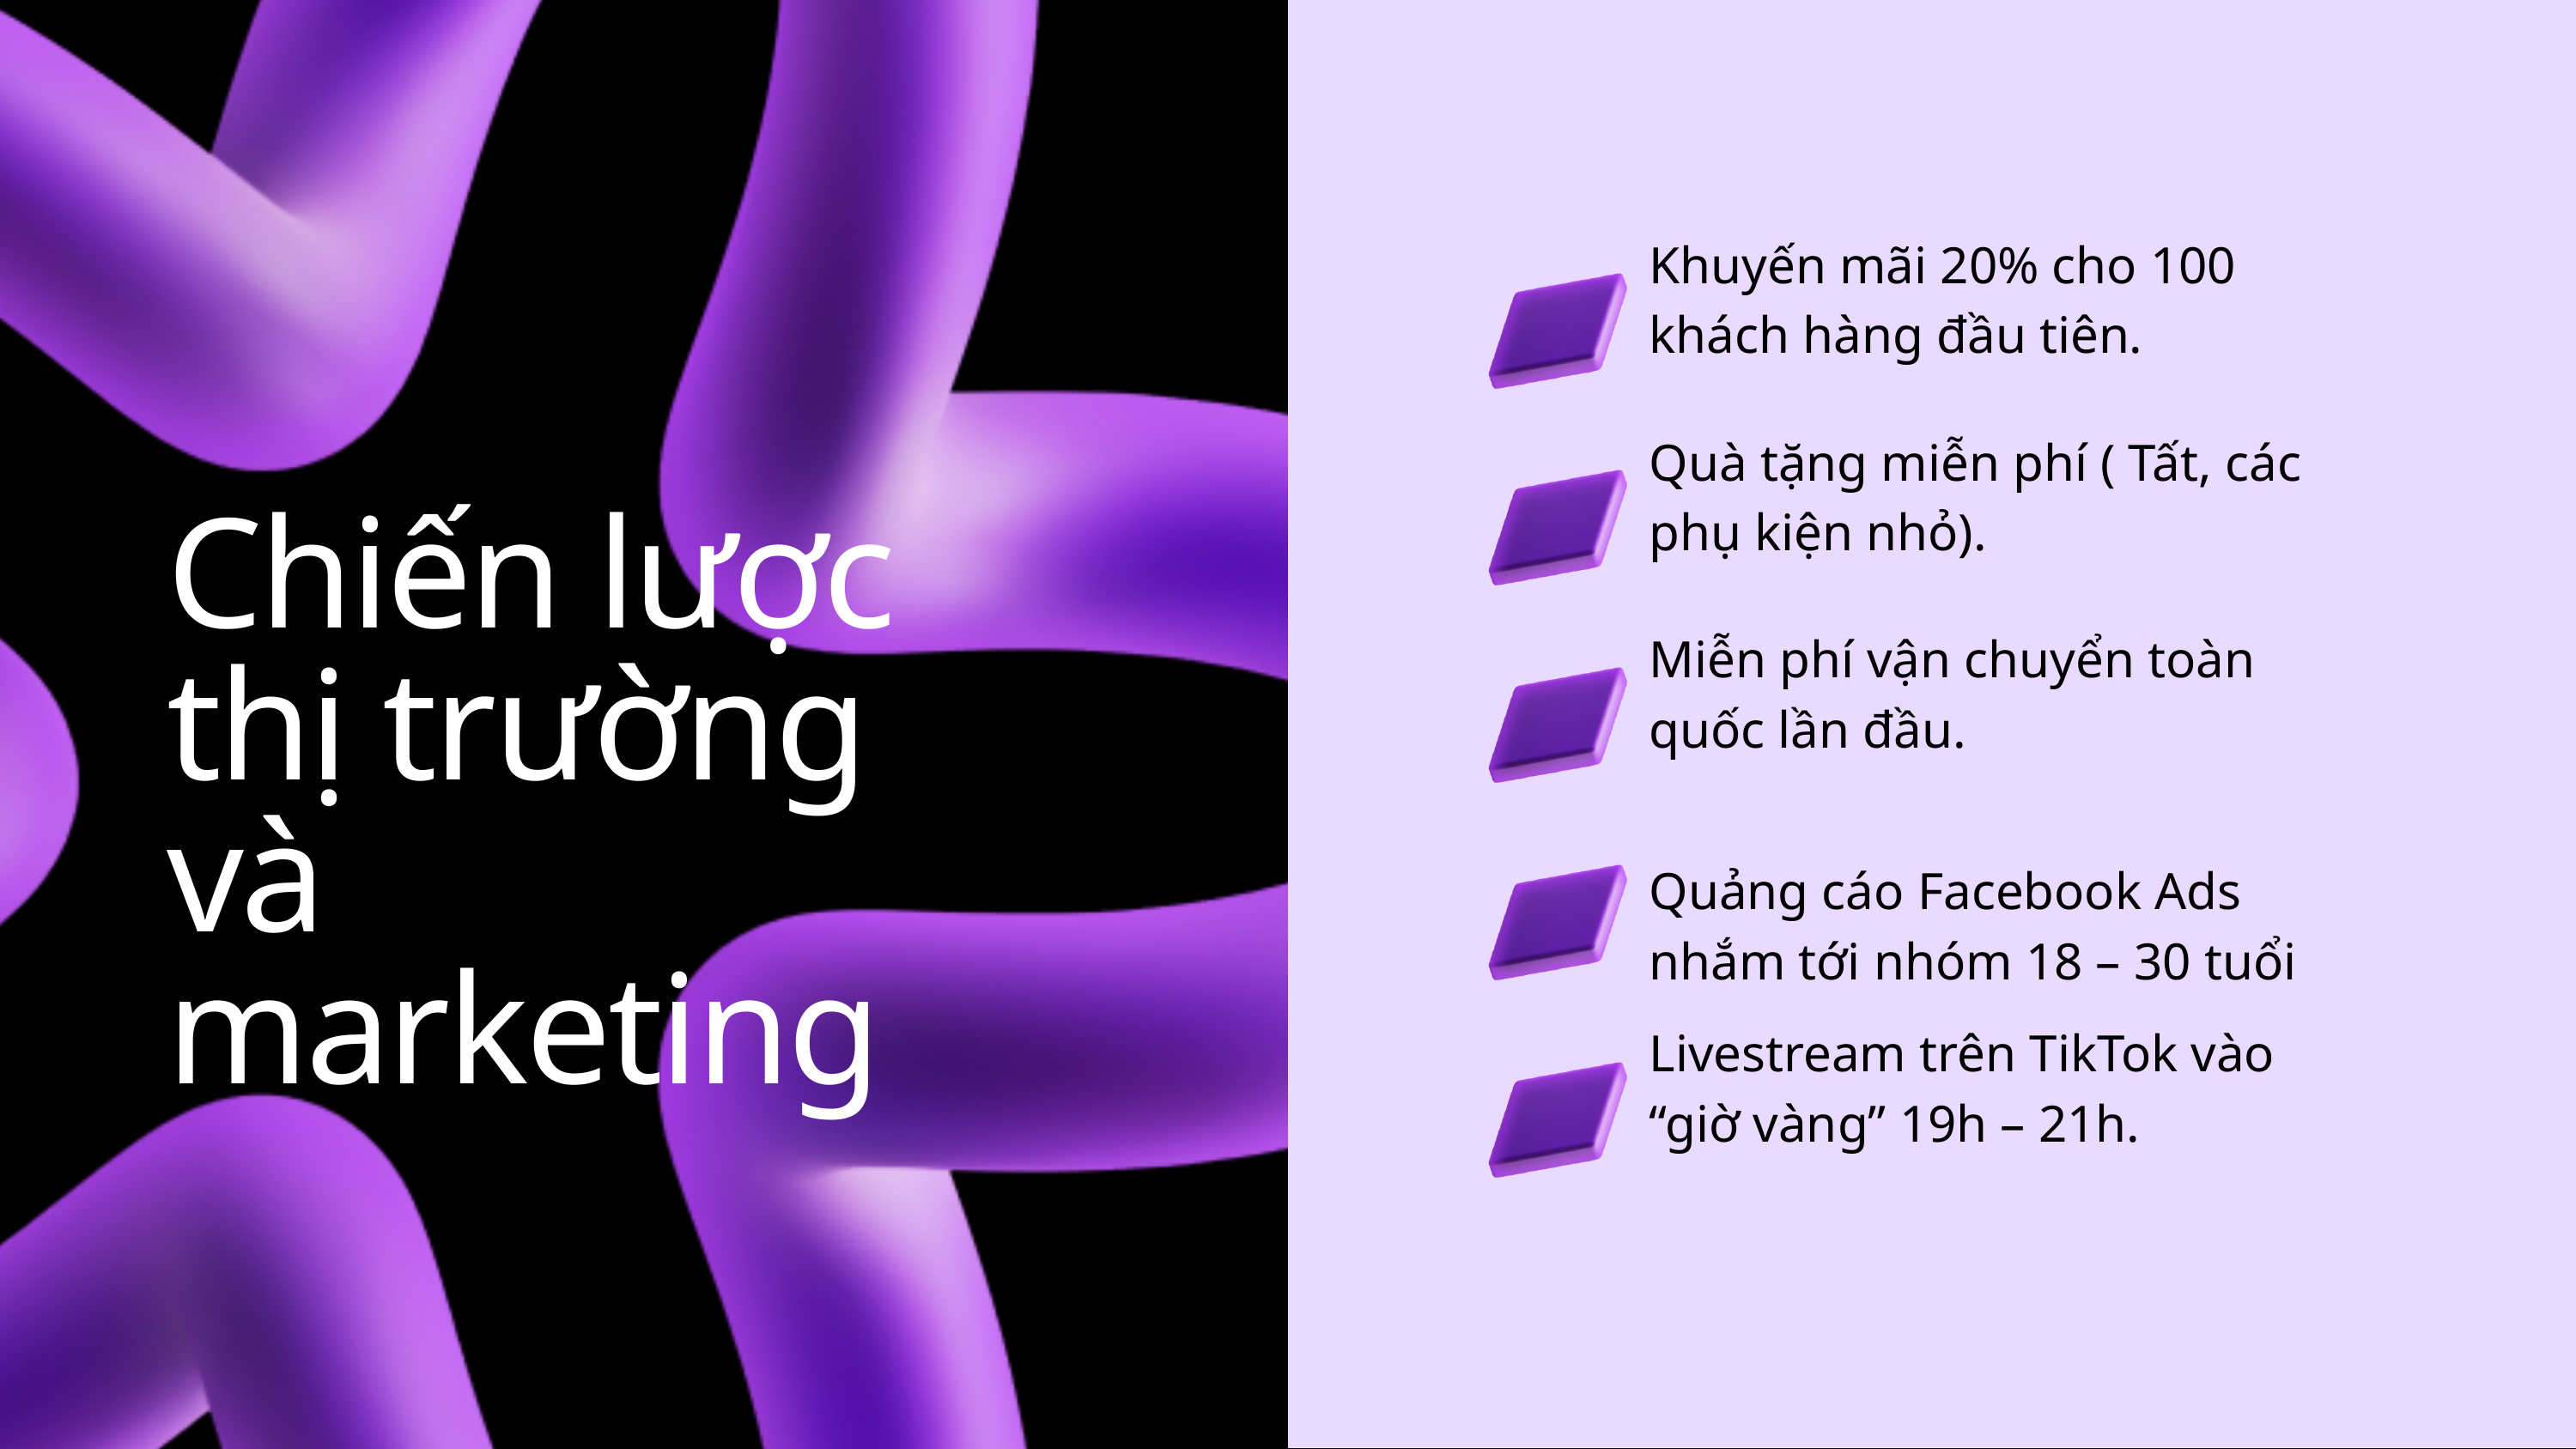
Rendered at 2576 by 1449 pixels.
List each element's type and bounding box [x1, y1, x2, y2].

text_box [1488, 856, 2364, 987]
text_box [1287, 0, 2576, 1449]
text_box [1488, 230, 2364, 427]
text_box [166, 488, 963, 1078]
text_box [1488, 624, 2364, 824]
text_box [1488, 427, 2364, 624]
text_box [0, 0, 1285, 1449]
text_box [1488, 1018, 2364, 1219]
